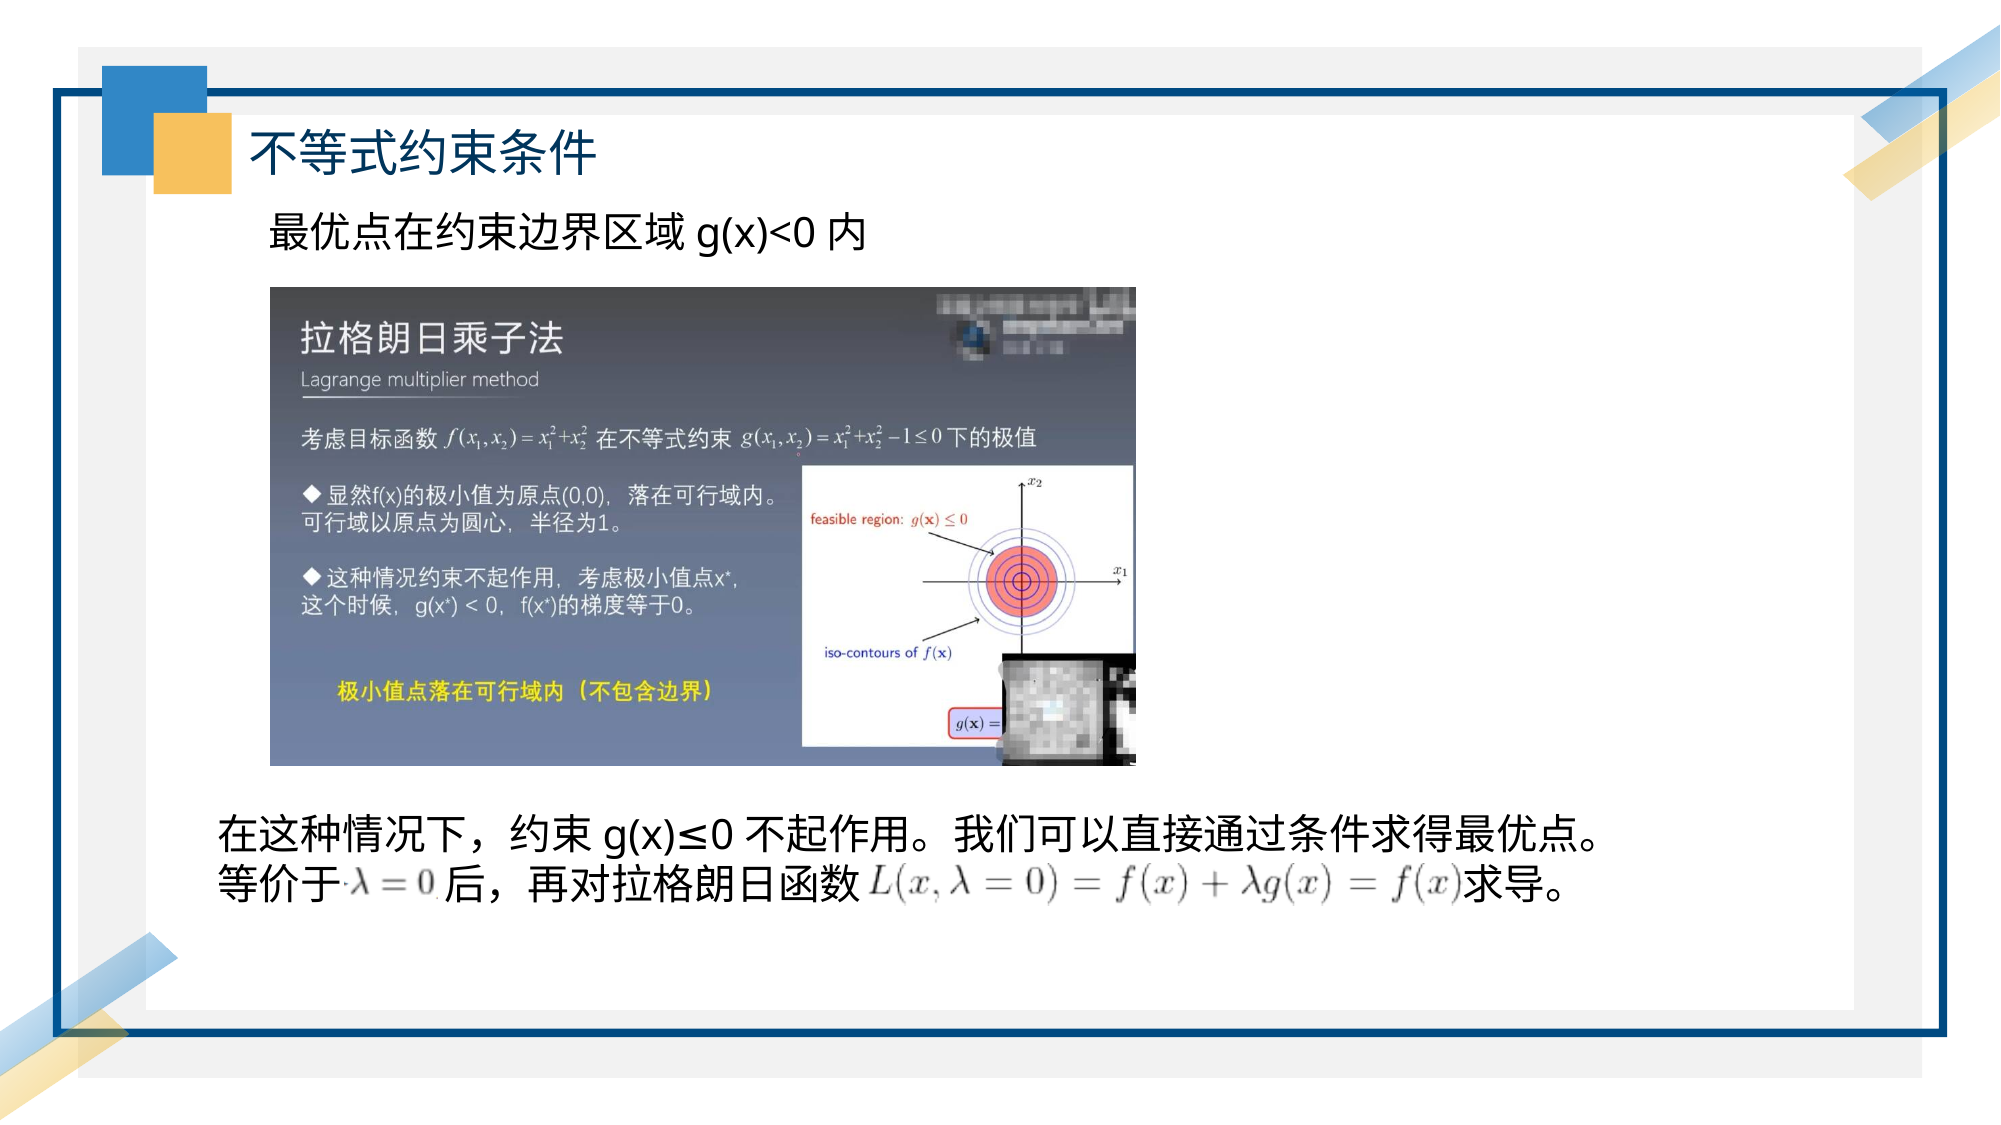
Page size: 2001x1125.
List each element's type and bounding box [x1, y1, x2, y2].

picture [270, 287, 1136, 766]
text_box [0, 0, 2000, 1125]
picture [867, 863, 1464, 906]
picture [343, 867, 438, 902]
